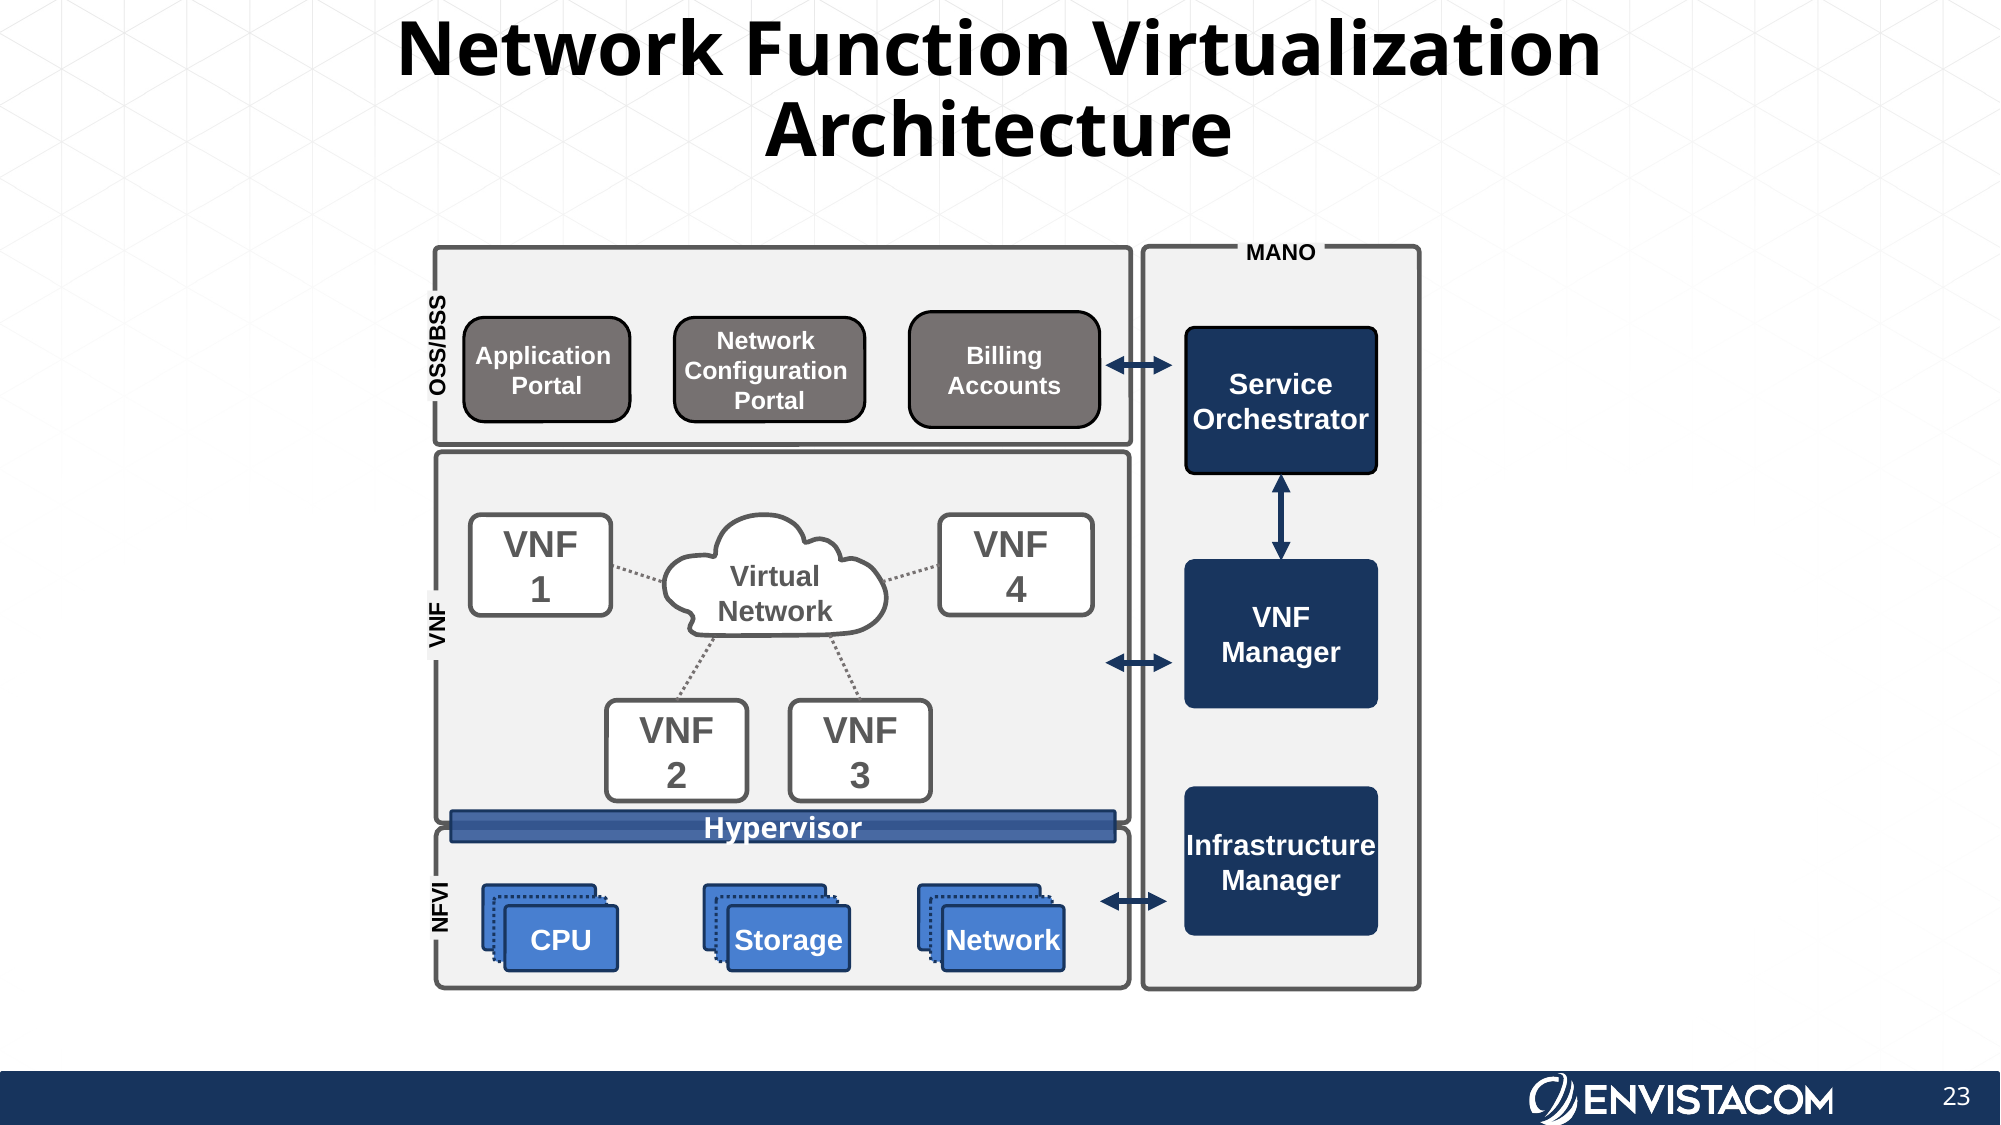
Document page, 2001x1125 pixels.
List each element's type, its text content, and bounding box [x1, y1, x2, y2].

picture [0, 0, 2000, 1071]
title Network Function Virtualization Architecture [137, 44, 1863, 139]
slide_number 23 [1877, 1067, 1986, 1125]
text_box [427, 242, 1420, 990]
